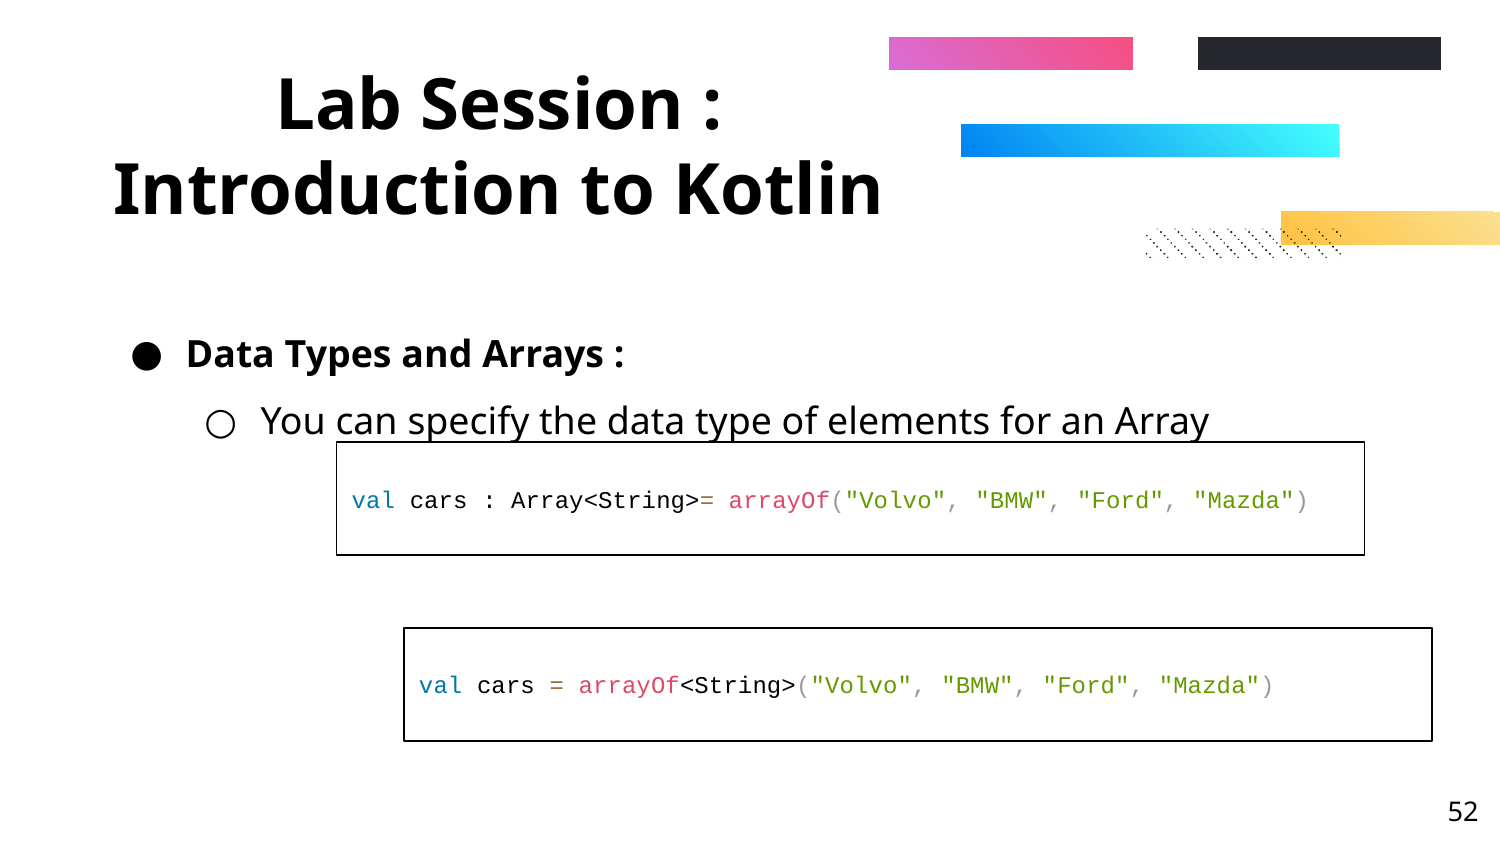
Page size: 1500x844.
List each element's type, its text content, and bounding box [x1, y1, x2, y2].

slide_number ‹#› [1403, 779, 1494, 844]
text_box val cars : Array<String>= arrayOf("Volvo", "BMW", "Ford", "Mazda") [336, 442, 1365, 556]
text_box val cars = arrayOf<String>("Volvo", "BMW", "Ford", "Mazda") [403, 627, 1432, 741]
subtitle Data Types and Arrays : You can specify the data type of elements for an Array [95, 292, 1500, 789]
title Lab Session : Introduction to Kotlin [39, 37, 959, 251]
picture [1144, 228, 1343, 260]
